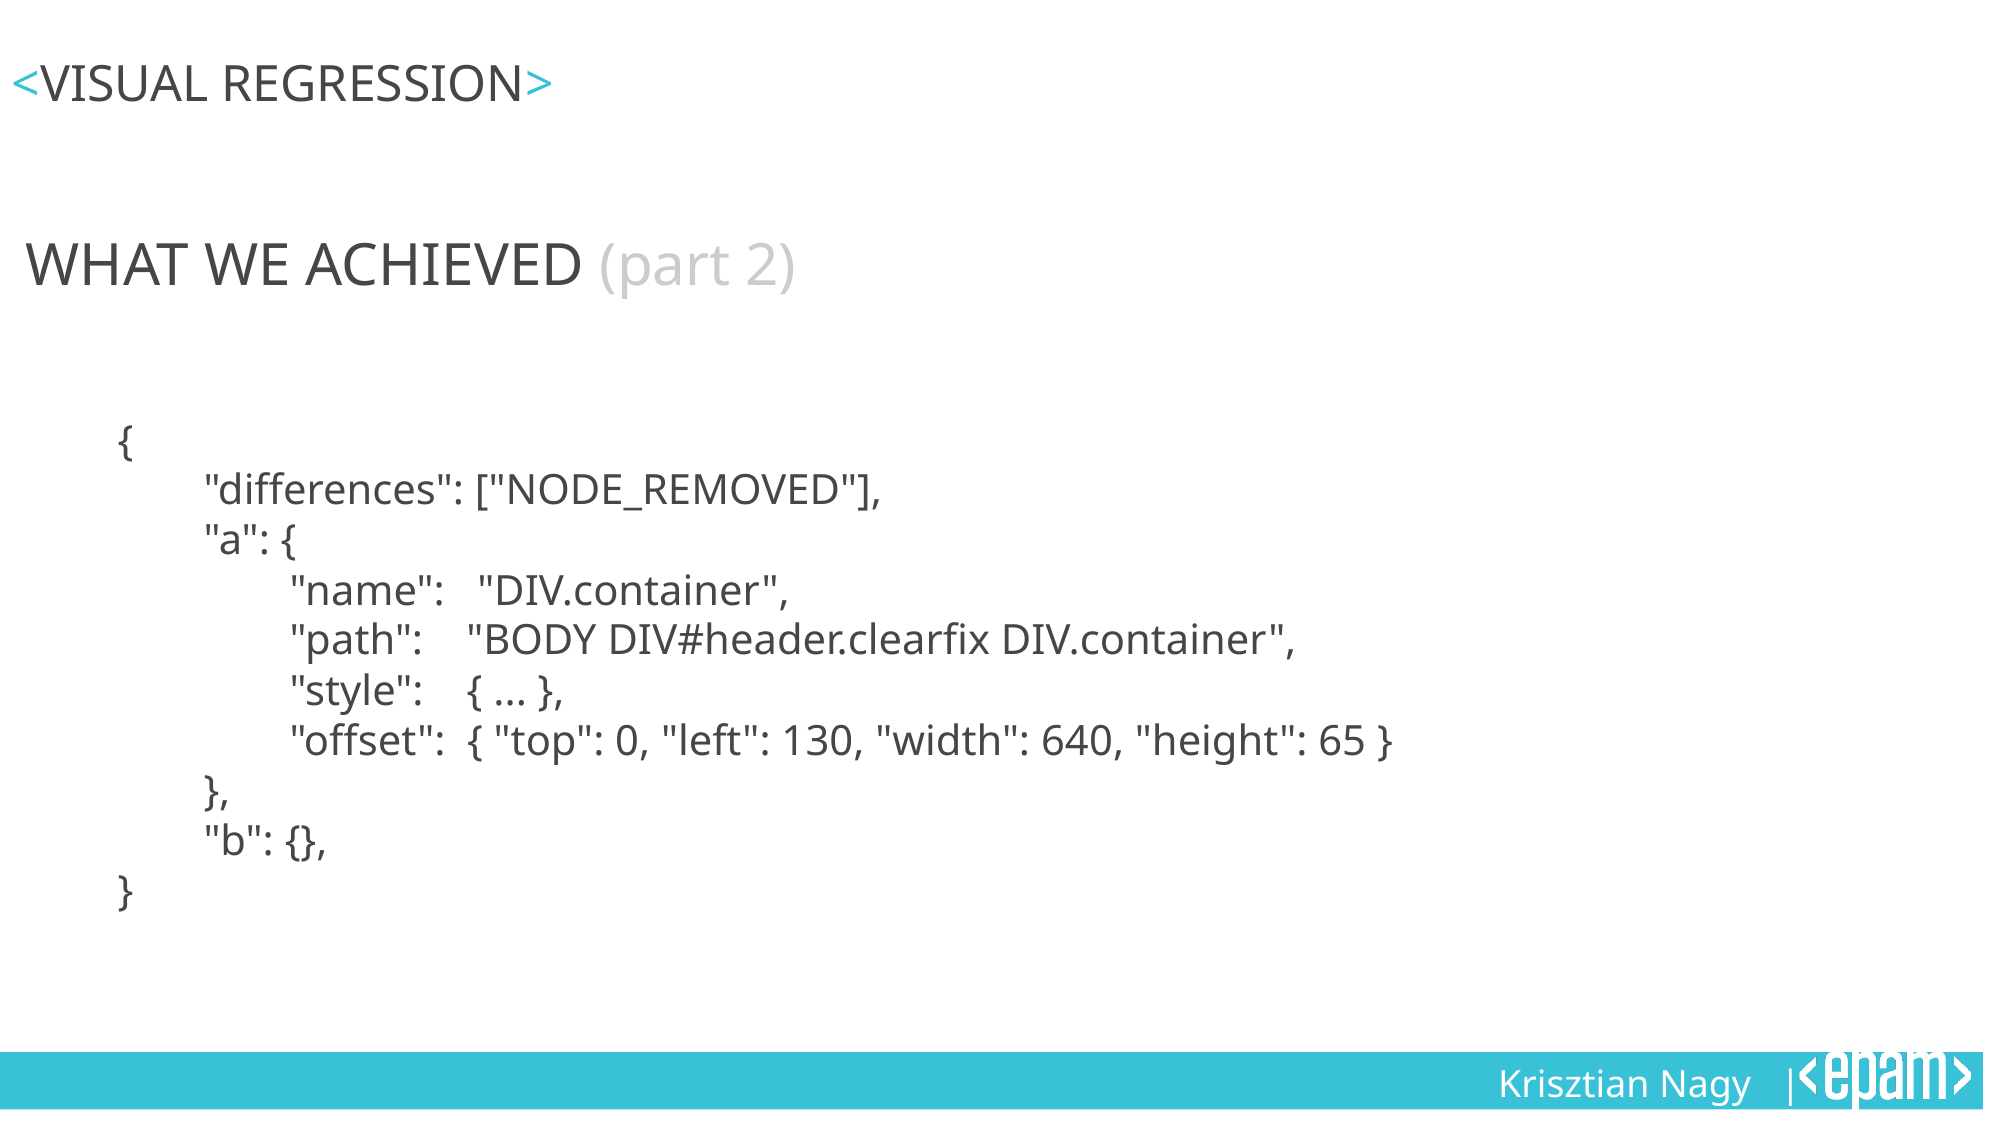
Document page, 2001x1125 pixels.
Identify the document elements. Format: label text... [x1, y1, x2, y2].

text_box WHAT WE ACHIEVED (part 2) [10, 220, 812, 305]
text_box [0, 1051, 1786, 1111]
picture [1786, 1044, 1984, 1118]
text_box { "differences": ["NODE_REMOVED"], "a": { "name": "DIV.container", "path": "BODY DIV#header.clearfix DIV.container", "style": { ... }, "offset": { "top": 0, "left": 130, "width": 640, "height": 65 } }, "b": {}, } [102, 405, 1409, 921]
text_box Krisztian Nagy | [1483, 1052, 1786, 1112]
text_box <VISUAL REGRESSION> [0, 44, 569, 119]
